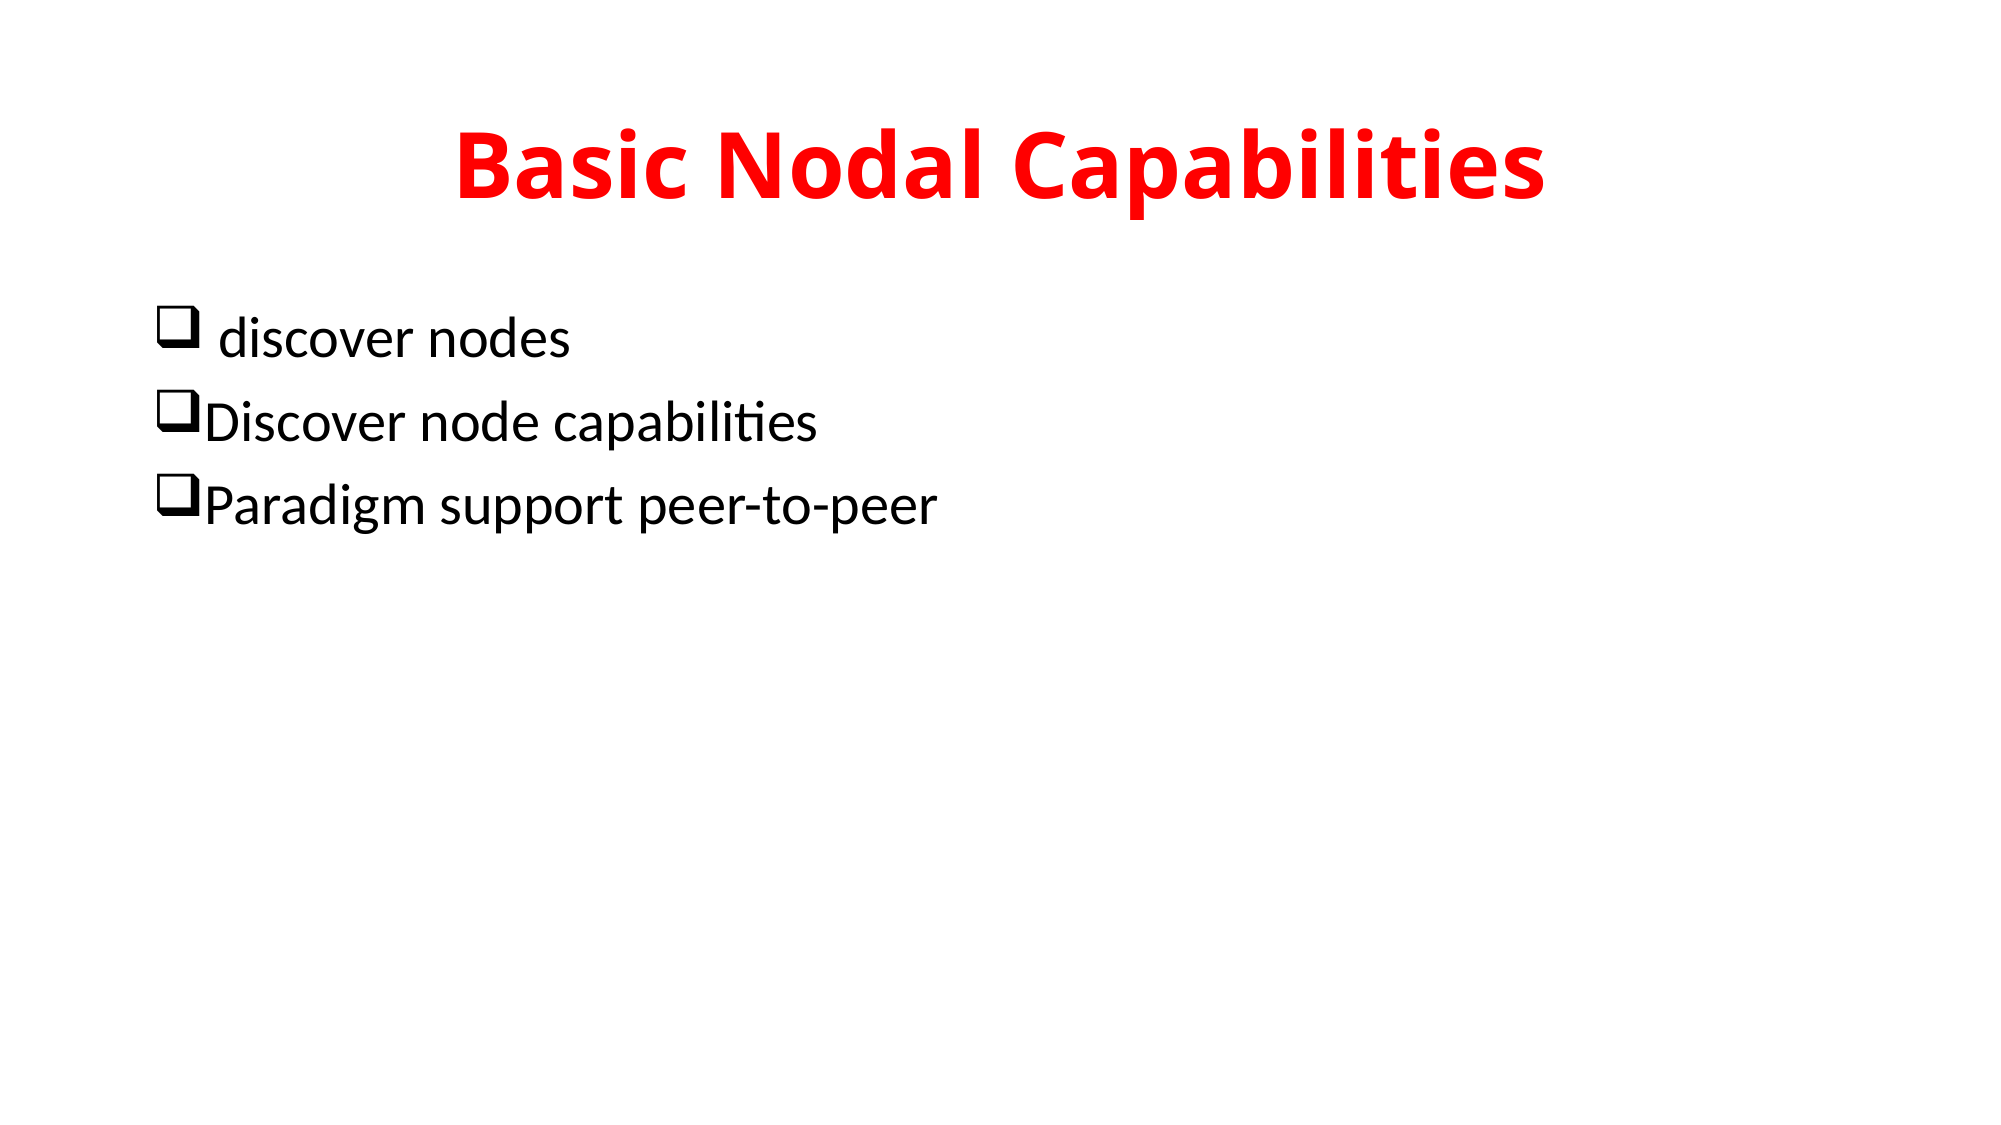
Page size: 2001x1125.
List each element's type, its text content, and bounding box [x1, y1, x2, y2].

list discover nodes Discover node capabilities Paradigm support peer-to-peer [137, 299, 1863, 1014]
title Basic Nodal Capabilities [137, 59, 1863, 278]
